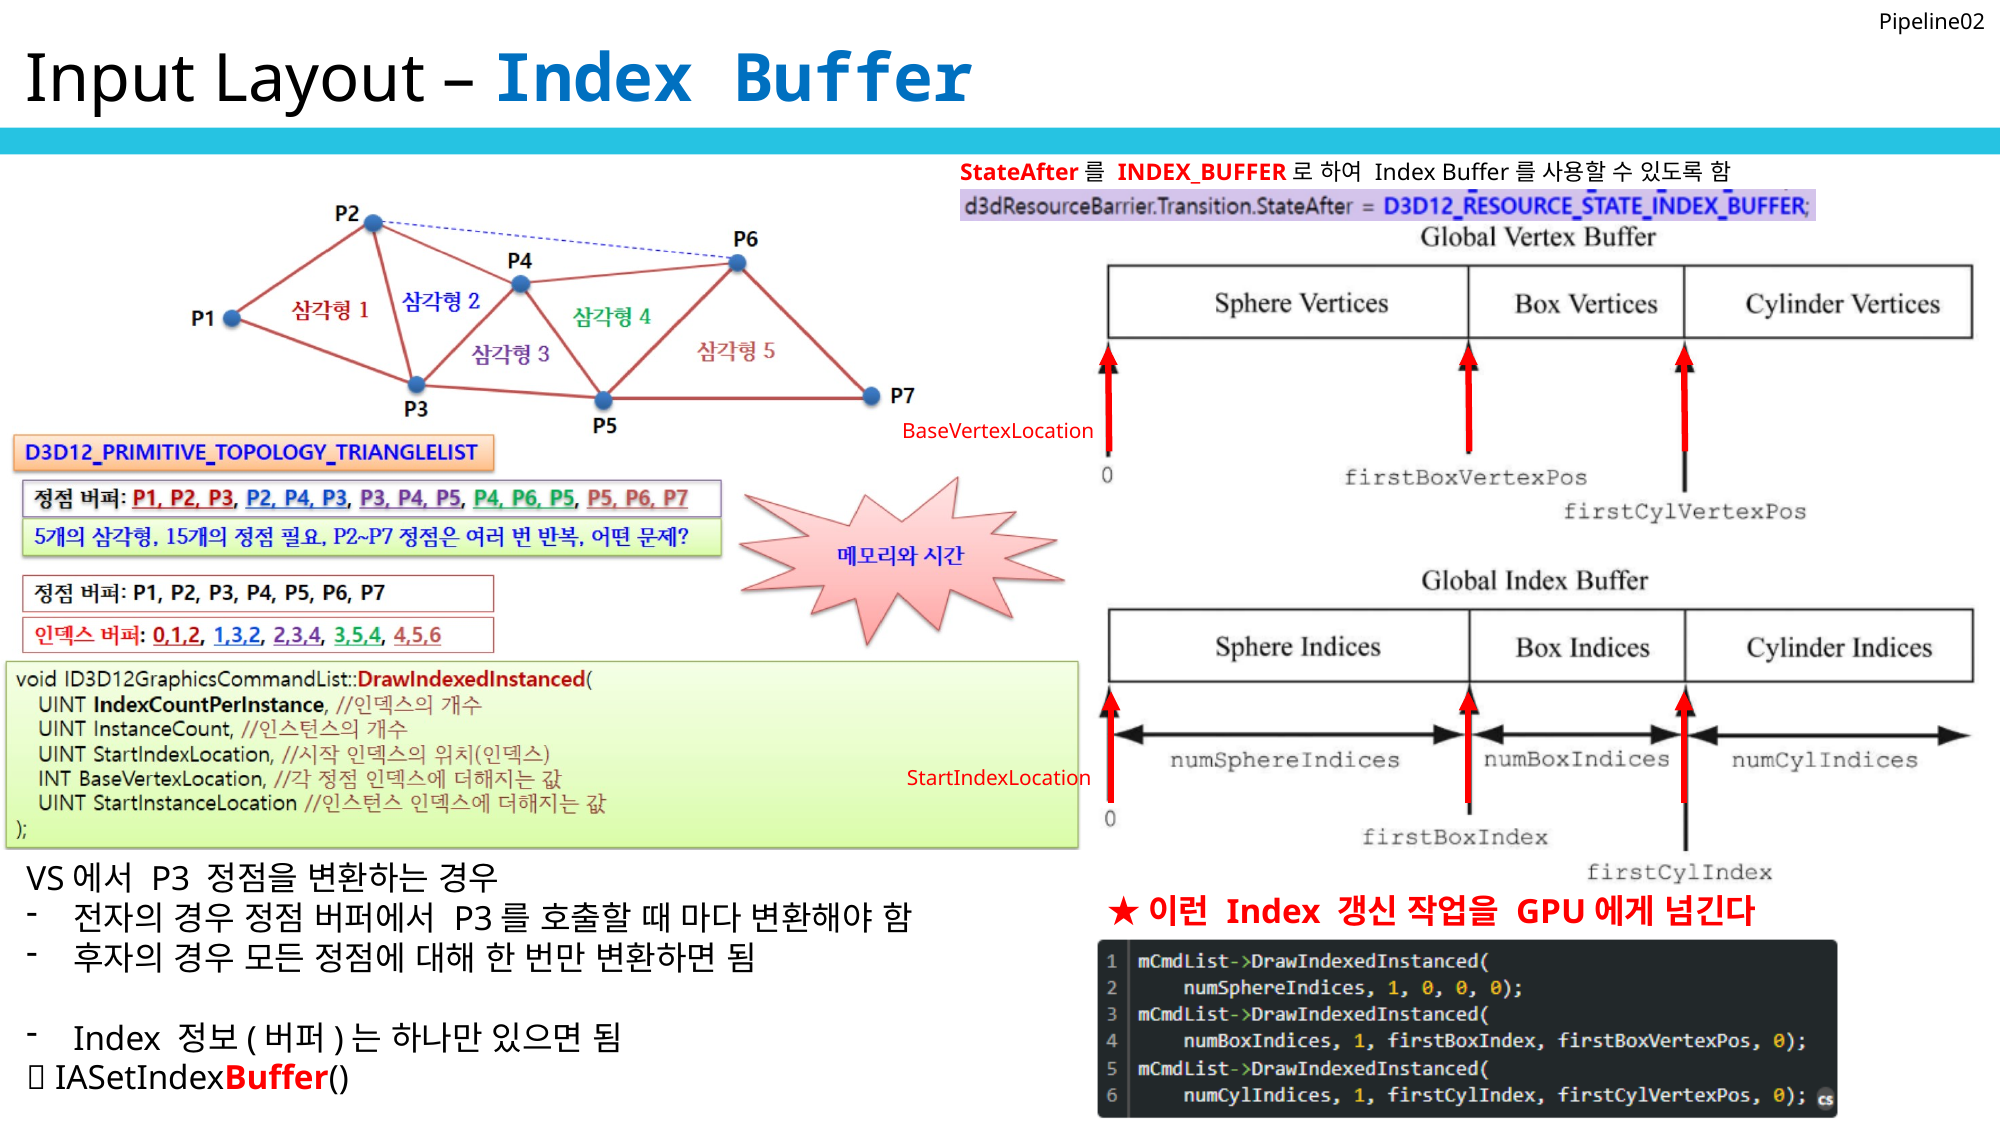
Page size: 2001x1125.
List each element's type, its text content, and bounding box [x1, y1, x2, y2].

text_box VS에서 P3 정점을 변환하는 경우 전자의 경우 정점 버퍼에서 P3를 호출할 때 마다 변환해야 함 후자의 경우 모든 정점에 대해 한 번만 변환하면 됨 Index 정보(버퍼)는 하나만 있으면 됨  IASetIndexBuffer() [11, 850, 1071, 1105]
text_box Input Layout – Index Buffer [10, 27, 989, 123]
text_box BaseVertexLocation [1082, 410, 1092, 450]
text_box StartIndexLocation [1082, 757, 1092, 797]
picture [1, 189, 1991, 890]
text_box Pipeline02 [1558, 0, 2000, 41]
text_box StateAfter를 INDEX_BUFFER로 하여 Index Buffer를 사용할 수 있도록 함 [945, 149, 1946, 193]
text_box ★이런 Index 갱신 작업을 GPU에게 넘긴다 [1092, 890, 1829, 937]
picture [1092, 937, 1848, 1122]
